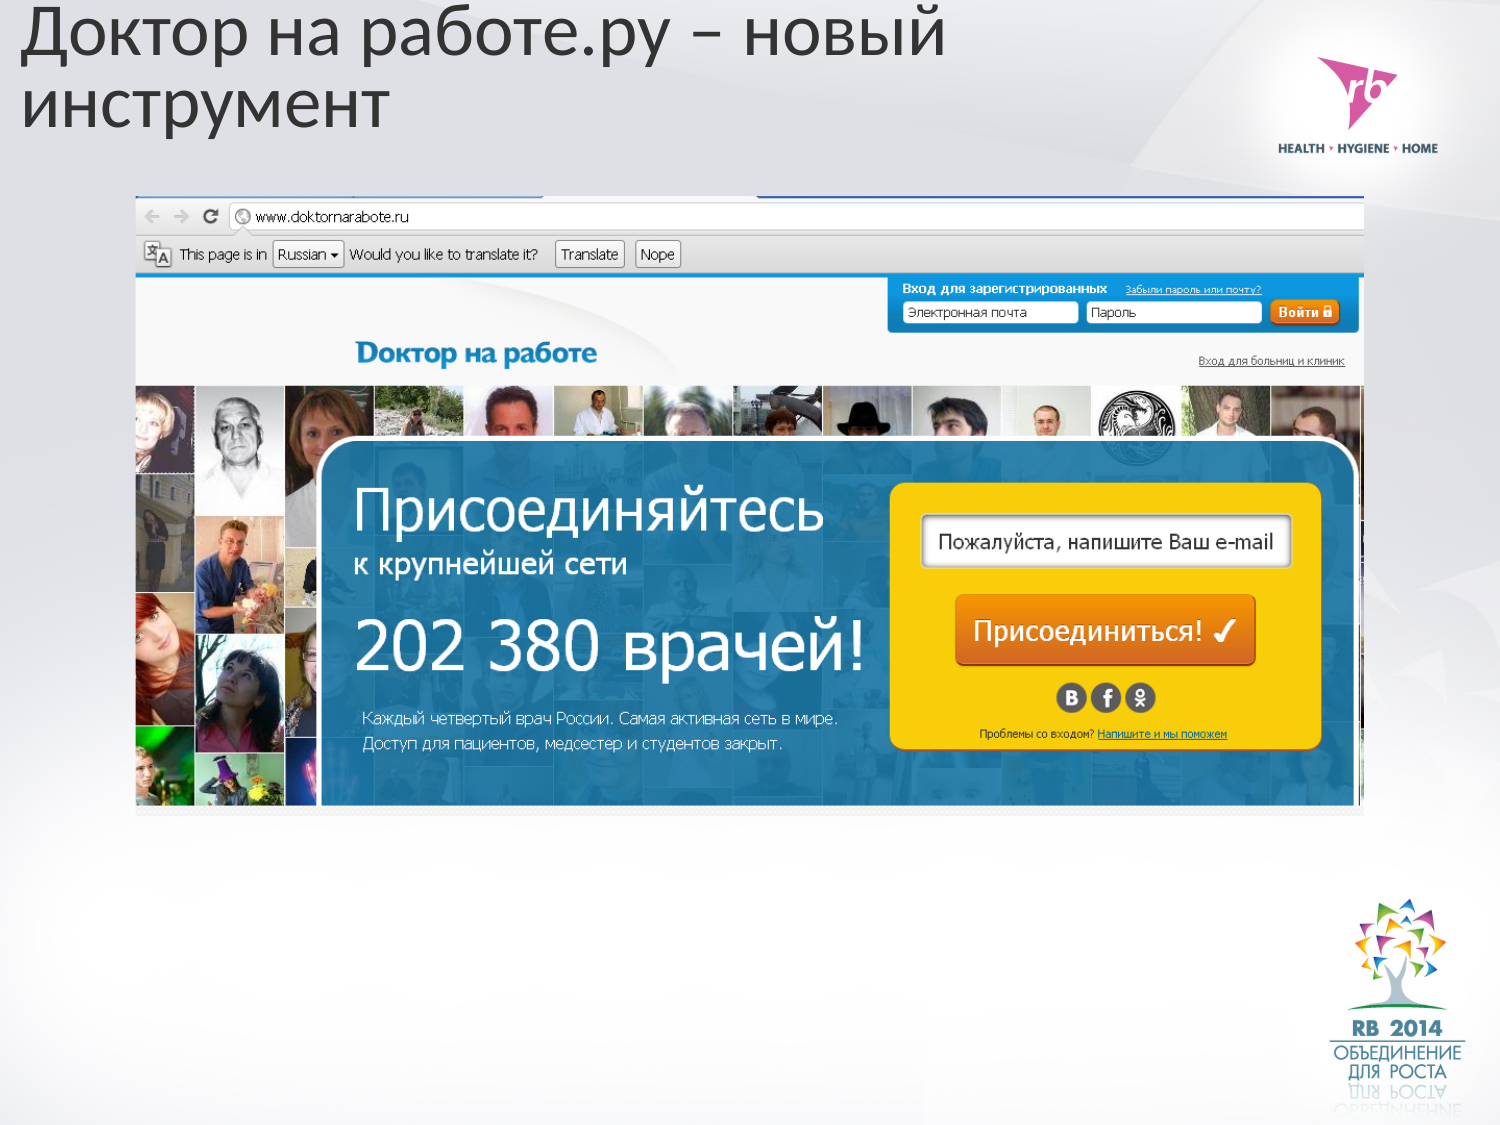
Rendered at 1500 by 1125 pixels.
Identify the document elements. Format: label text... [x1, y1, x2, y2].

picture [0, 0, 1500, 1125]
text_box Доктор на работе.ру – новый инструмент [5, 7, 1294, 133]
